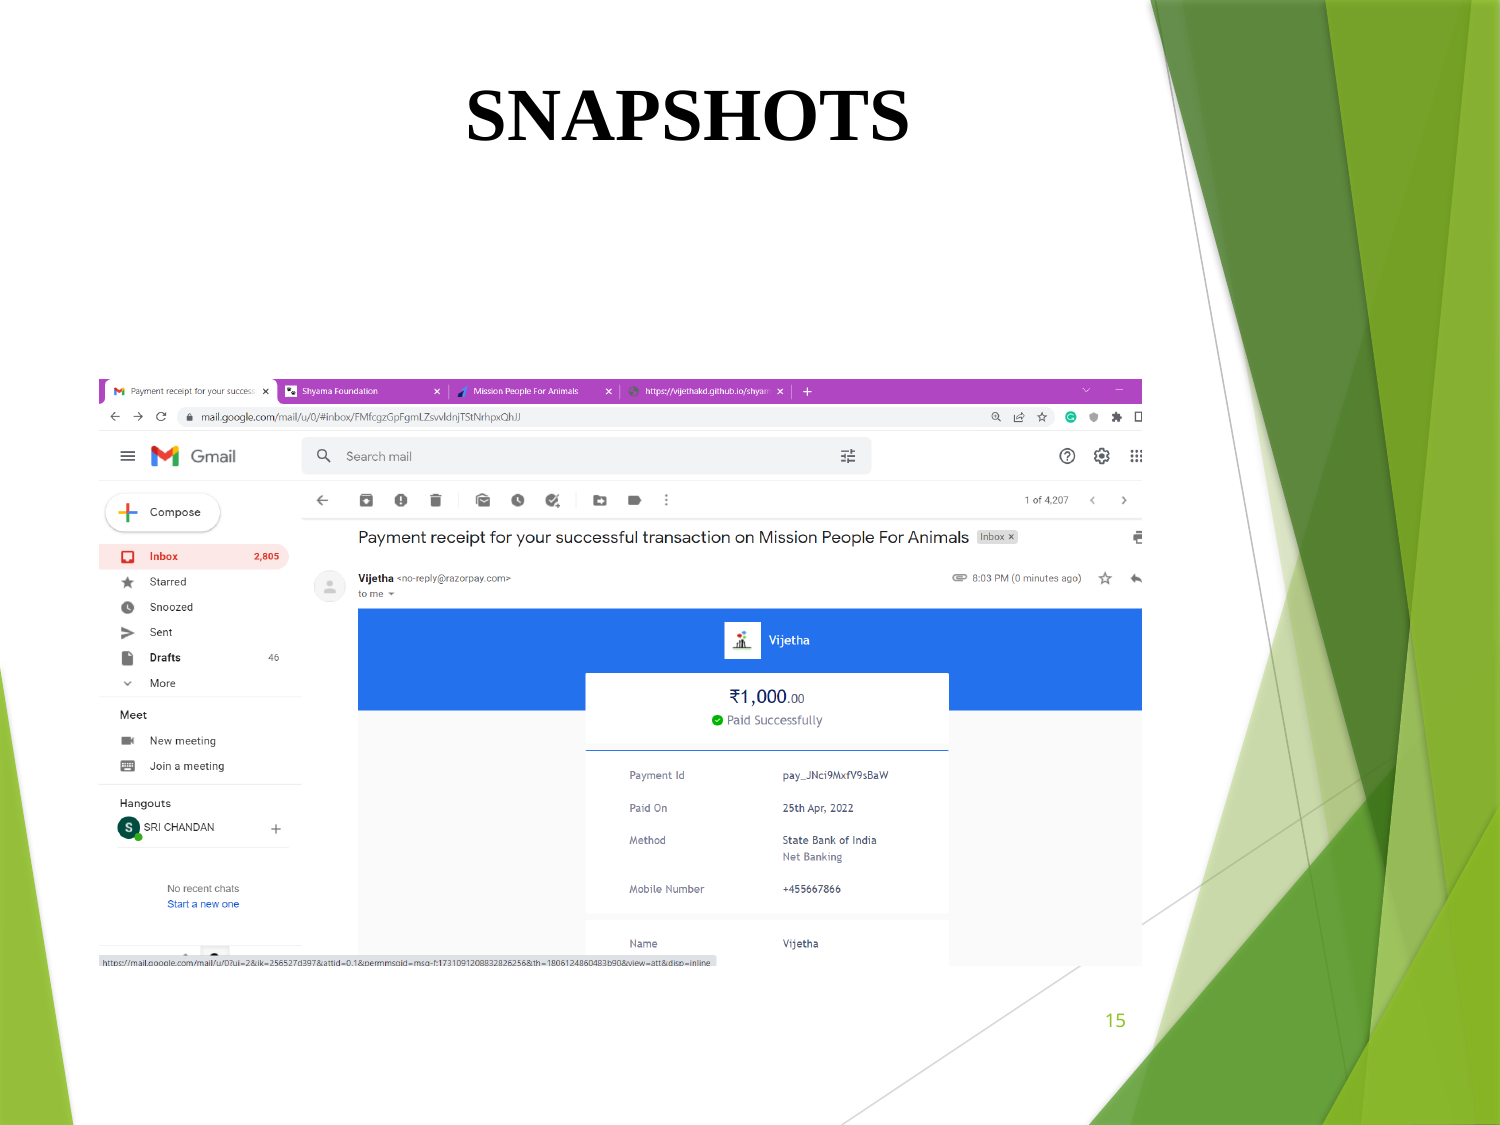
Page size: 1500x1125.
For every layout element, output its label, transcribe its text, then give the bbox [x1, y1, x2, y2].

title SNAPSHOTS [235, 57, 1142, 246]
slide_number 15 [1057, 991, 1142, 1051]
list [99, 379, 1142, 967]
